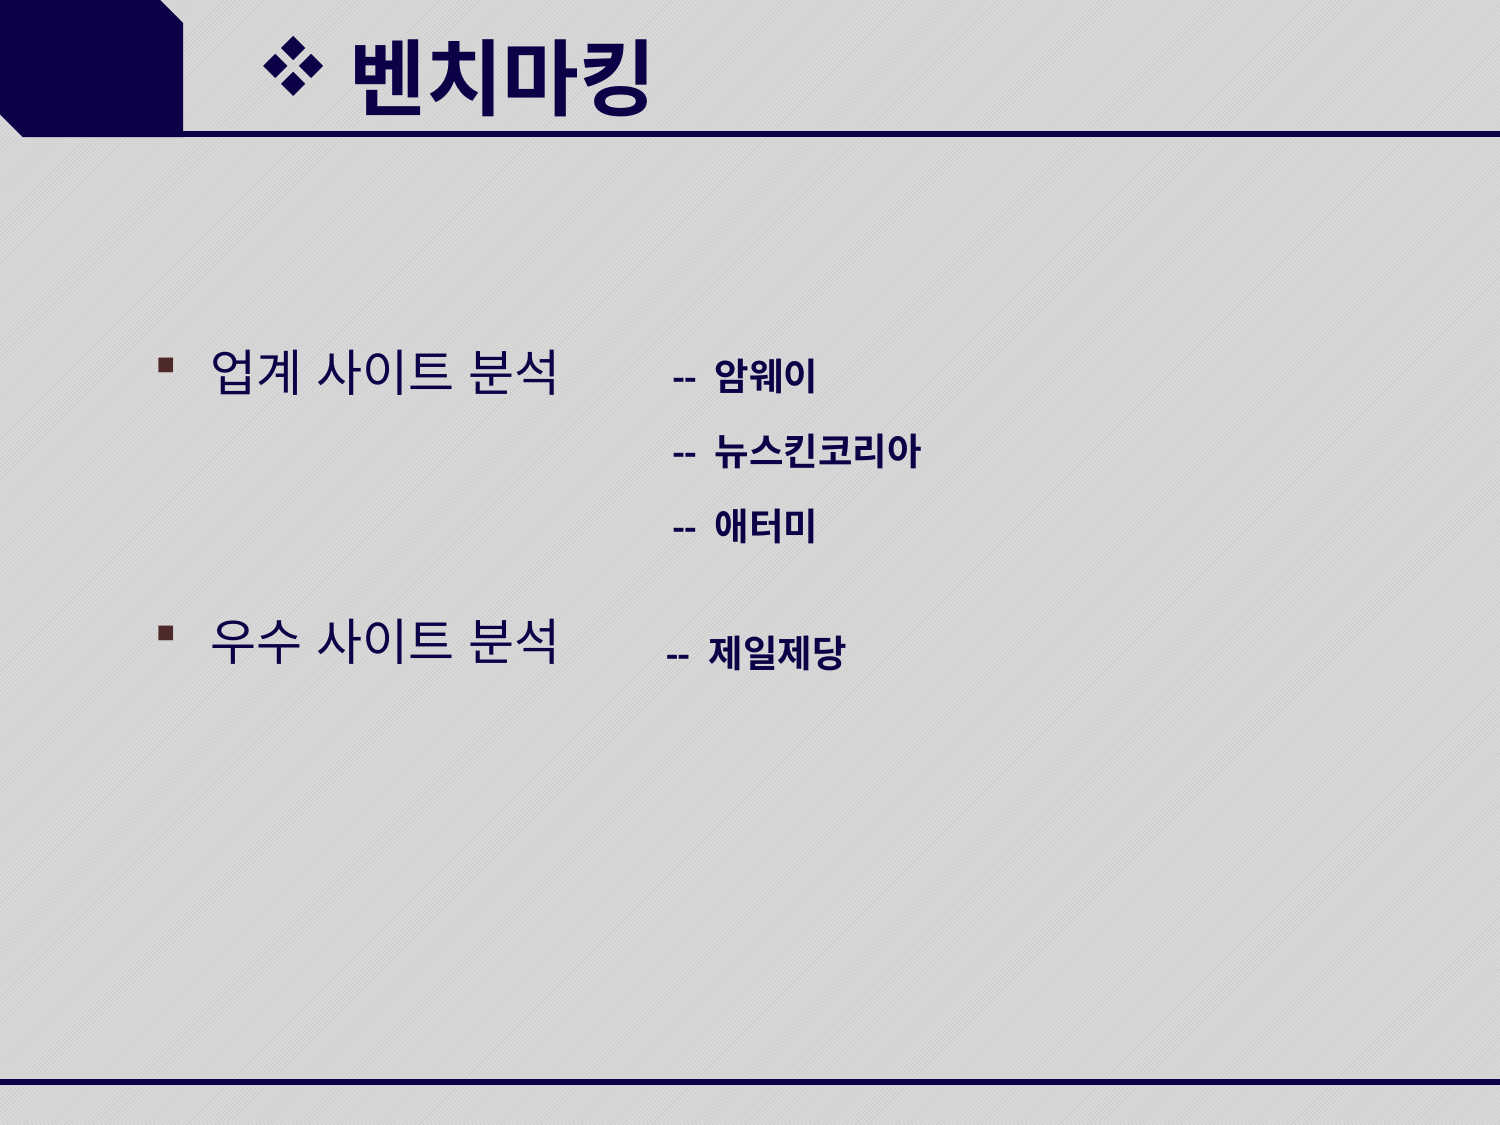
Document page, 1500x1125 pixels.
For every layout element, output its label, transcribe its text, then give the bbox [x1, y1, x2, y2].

text_box [0, 0, 186, 140]
text_box -- 암웨이 -- 뉴스킨코리아 -- 애터미 [658, 345, 937, 556]
text_box -- 제일제당 [651, 622, 1120, 683]
title 벤치마킹 [184, 19, 793, 131]
list 업계 사이트 분석 우수 사이트 분석 [139, 334, 770, 813]
